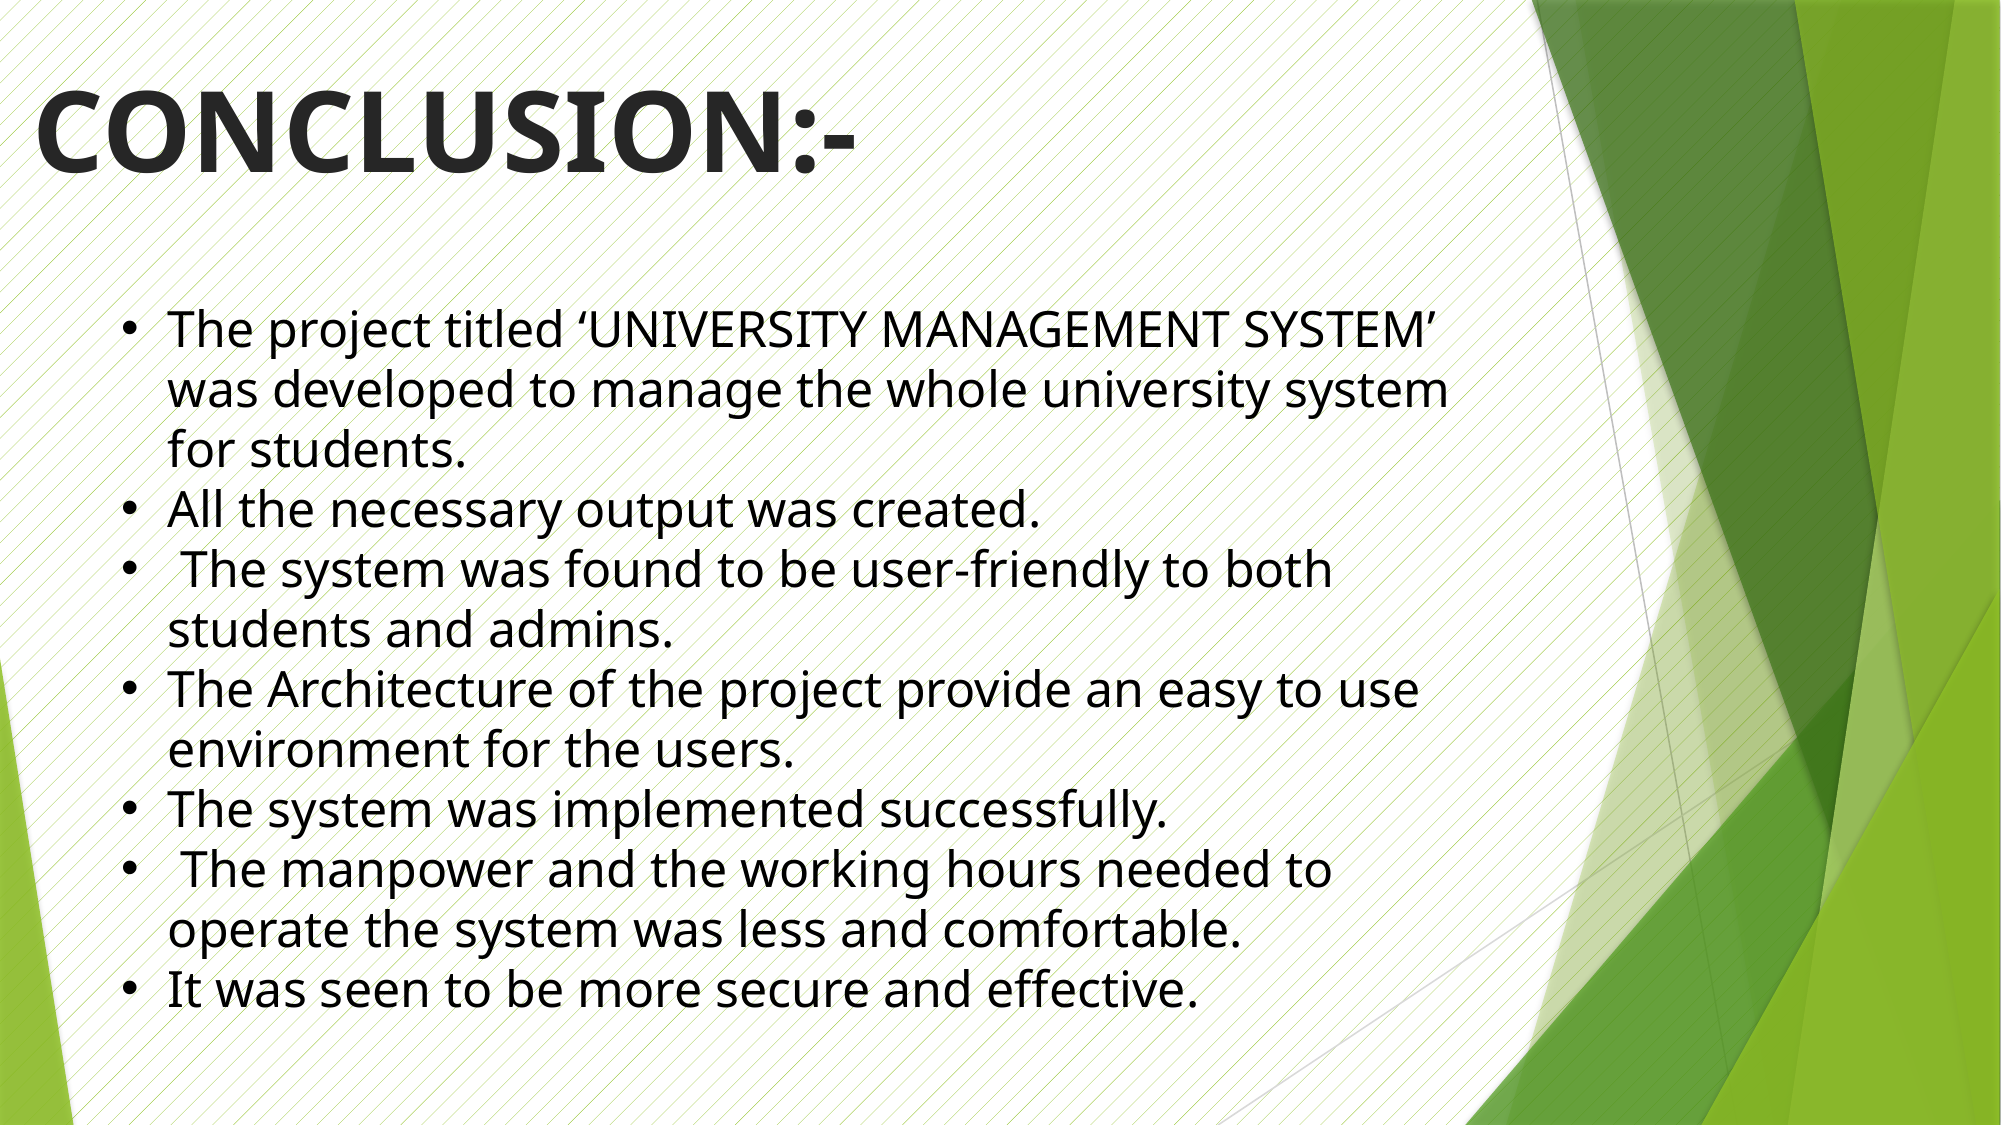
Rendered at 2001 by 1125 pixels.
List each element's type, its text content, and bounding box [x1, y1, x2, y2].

text_box The project titled ‘UNIVERSITY MANAGEMENT SYSTEM’ was developed to manage the whole university system for students. All the necessary output was created. The system was found to be user-friendly to both students and admins. The Architecture of the project provide an easy to use environment for the users. The system was implemented successfully. The manpower and the working hours needed to operate the system was less and comfortable. It was seen to be more secure and effective. [106, 289, 1544, 1070]
text_box CONCLUSION:- [17, 52, 873, 203]
